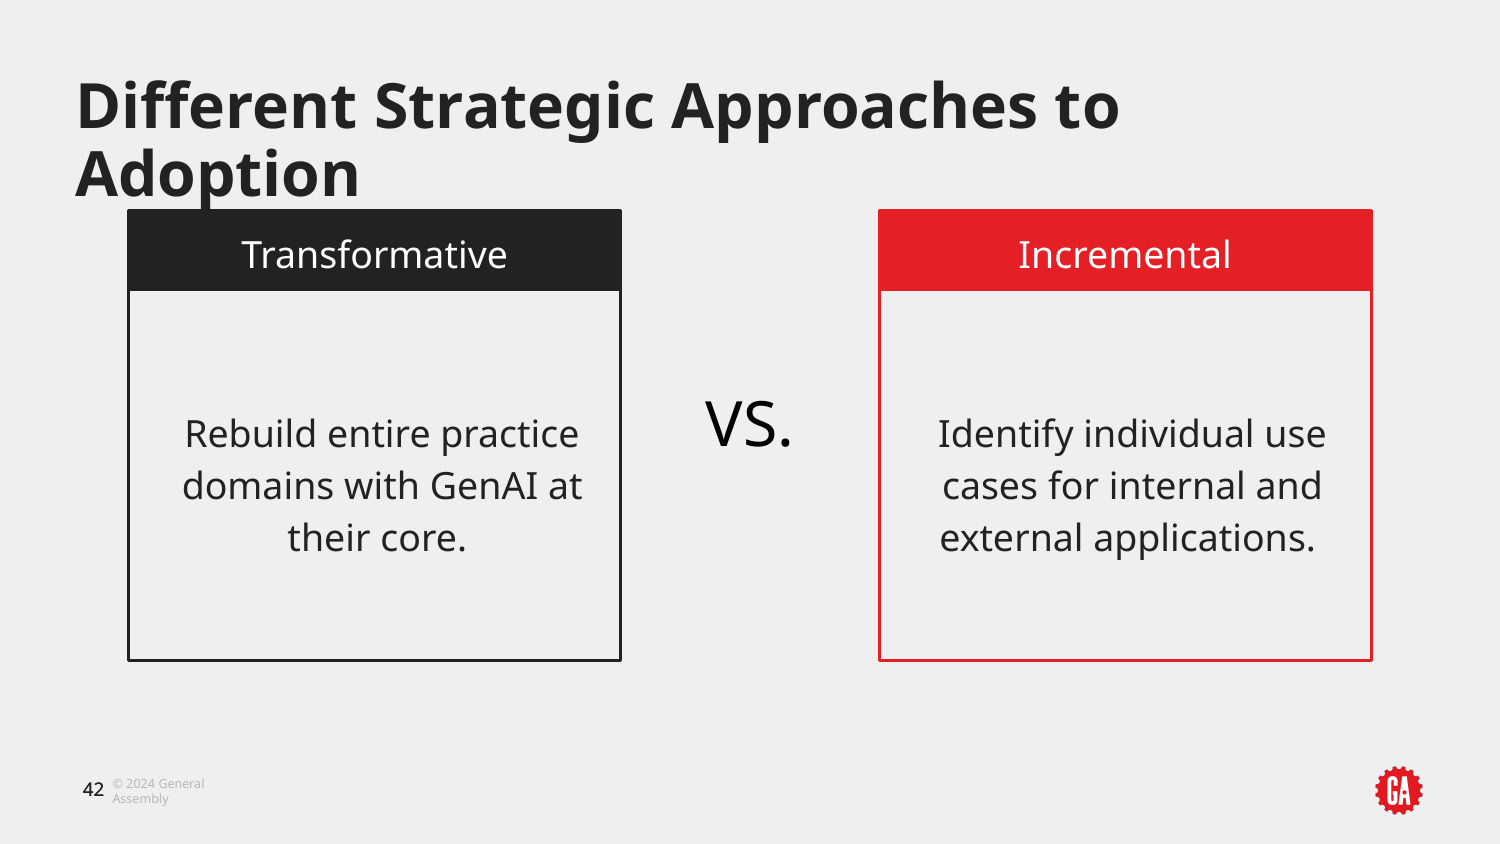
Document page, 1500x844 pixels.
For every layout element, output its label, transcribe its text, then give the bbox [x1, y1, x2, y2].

text_box Incremental [879, 210, 1372, 286]
text_box Rebuild entire practice domains with GenAI at their core. [128, 286, 621, 661]
text_box Identify individual use cases for internal and external applications. [879, 286, 1372, 661]
text_box VS. [686, 389, 814, 455]
picture [1373, 764, 1425, 817]
text_box Transformative [128, 210, 621, 286]
title Different Strategic Approaches to Adoption [75, 75, 1425, 150]
slide_number ‹#› [52, 764, 105, 817]
